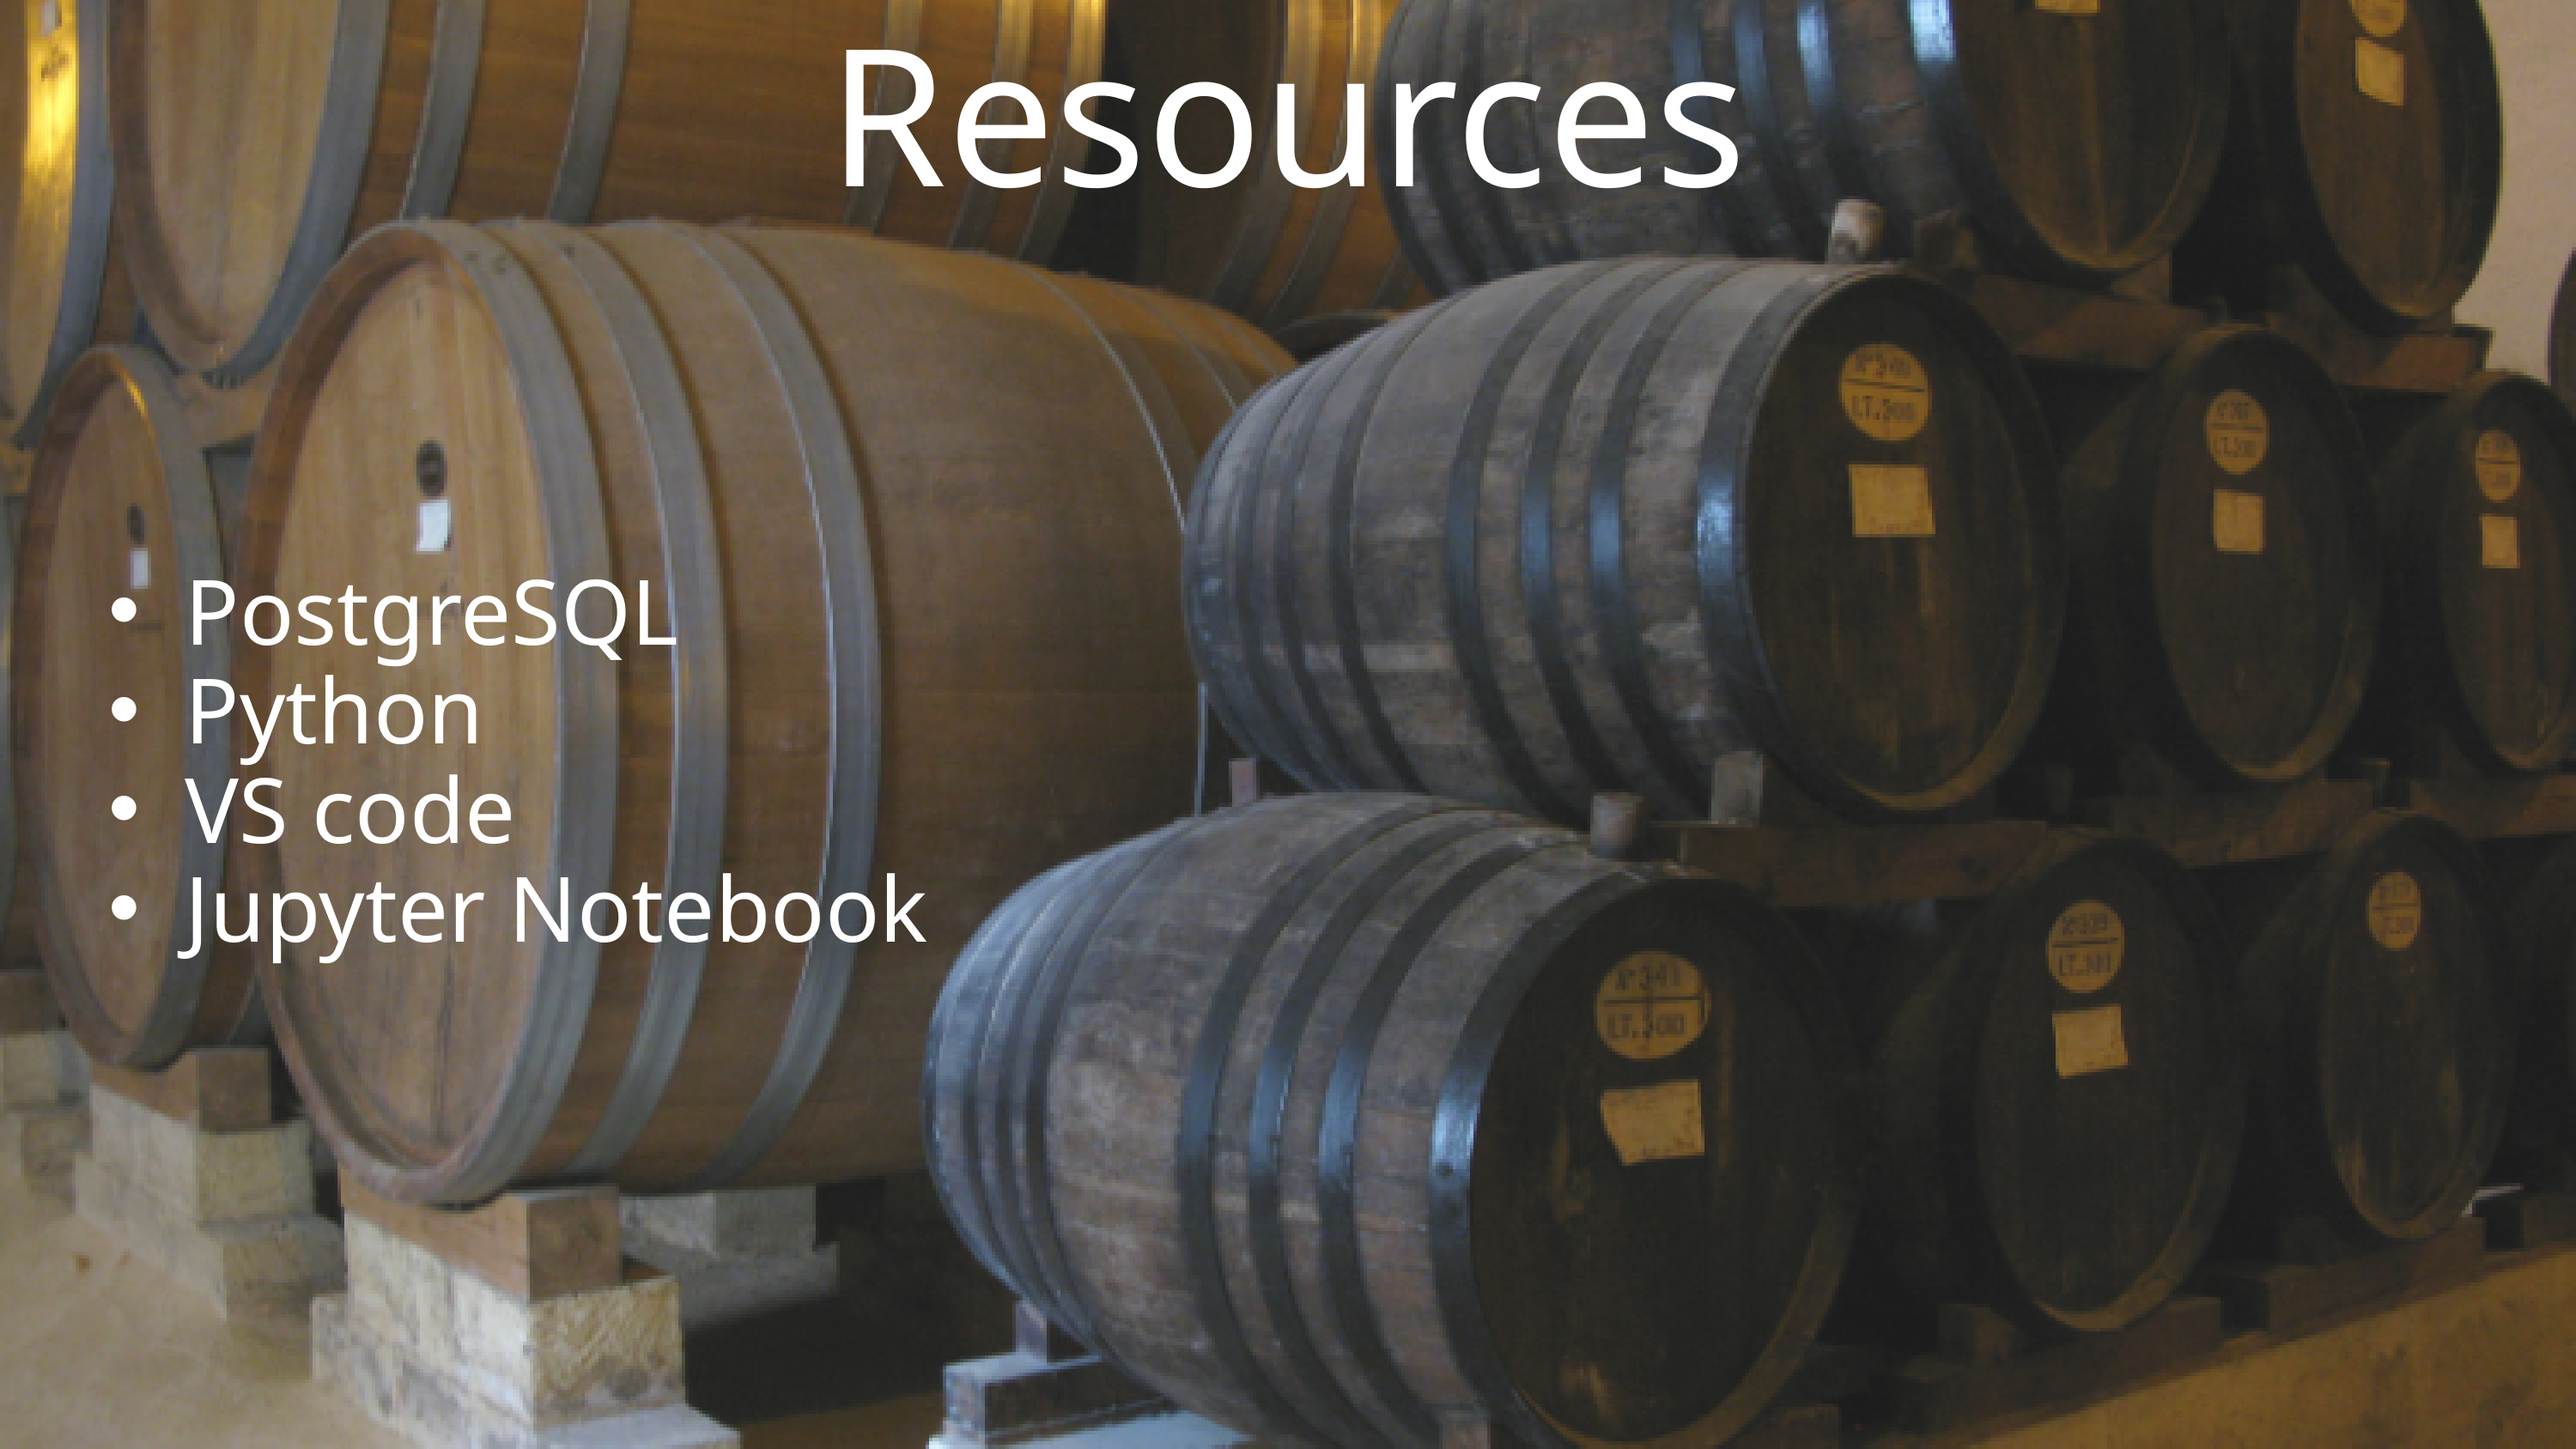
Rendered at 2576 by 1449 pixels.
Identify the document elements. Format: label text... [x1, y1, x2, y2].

text_box Resources [809, 15, 1767, 226]
text_box PostgreSQL Python VS code Jupyter Notebook [32, 365, 1288, 1060]
text_box [0, 0, 2576, 1449]
